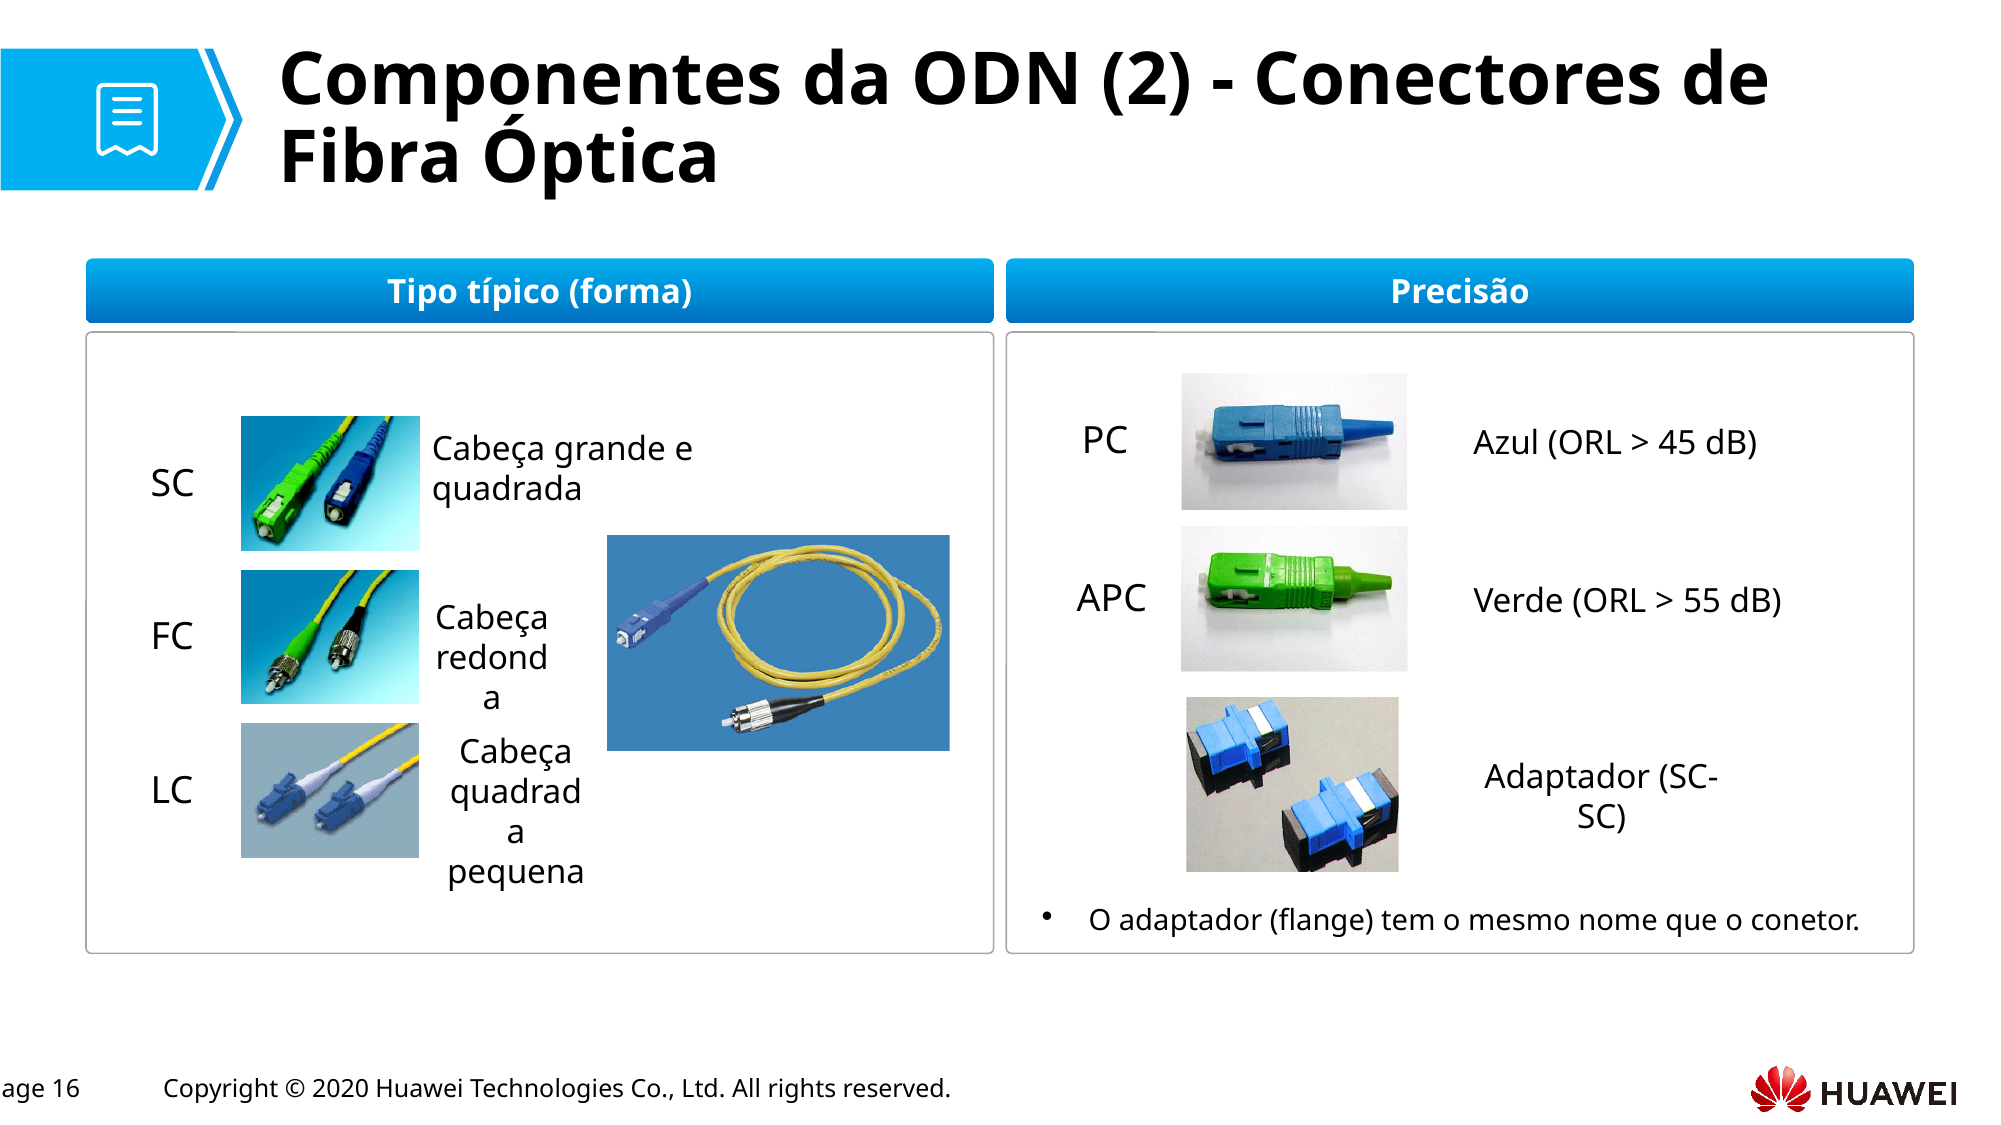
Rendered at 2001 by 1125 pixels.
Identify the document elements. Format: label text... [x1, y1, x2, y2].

picture [241, 570, 419, 704]
text_box Cabeça quadrada pequena [433, 723, 599, 859]
text_box [84, 330, 995, 955]
text_box Tipo típico (forma) [86, 258, 994, 324]
text_box Precisão [1006, 258, 1914, 324]
text_box Cabeça redonda [421, 589, 564, 684]
picture [1181, 373, 1408, 510]
text_box Cabeça grande e quadrada [418, 421, 735, 556]
text_box LC [137, 759, 233, 823]
picture [1751, 1066, 1956, 1112]
text_box O adaptador (flange) tem o mesmo nome que o conetor. [1026, 878, 1927, 995]
picture [241, 416, 420, 551]
title Componentes da ODN (2) - Conectores de Fibra Óptica [261, 67, 1927, 173]
text_box SC [137, 452, 233, 516]
text_box [1005, 330, 1915, 955]
text_box PC [1068, 409, 1164, 473]
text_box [1186, 697, 1399, 872]
text_box Adaptador (SC-SC) [1460, 748, 1744, 798]
text_box Verde (ORL > 55 dB) [1460, 572, 1821, 626]
picture [606, 535, 950, 751]
text_box Azul (ORL > 45 dB) [1460, 414, 1821, 509]
picture [241, 723, 419, 858]
text_box FC [137, 605, 233, 669]
picture [1181, 526, 1408, 672]
text_box APC [1063, 567, 1181, 631]
